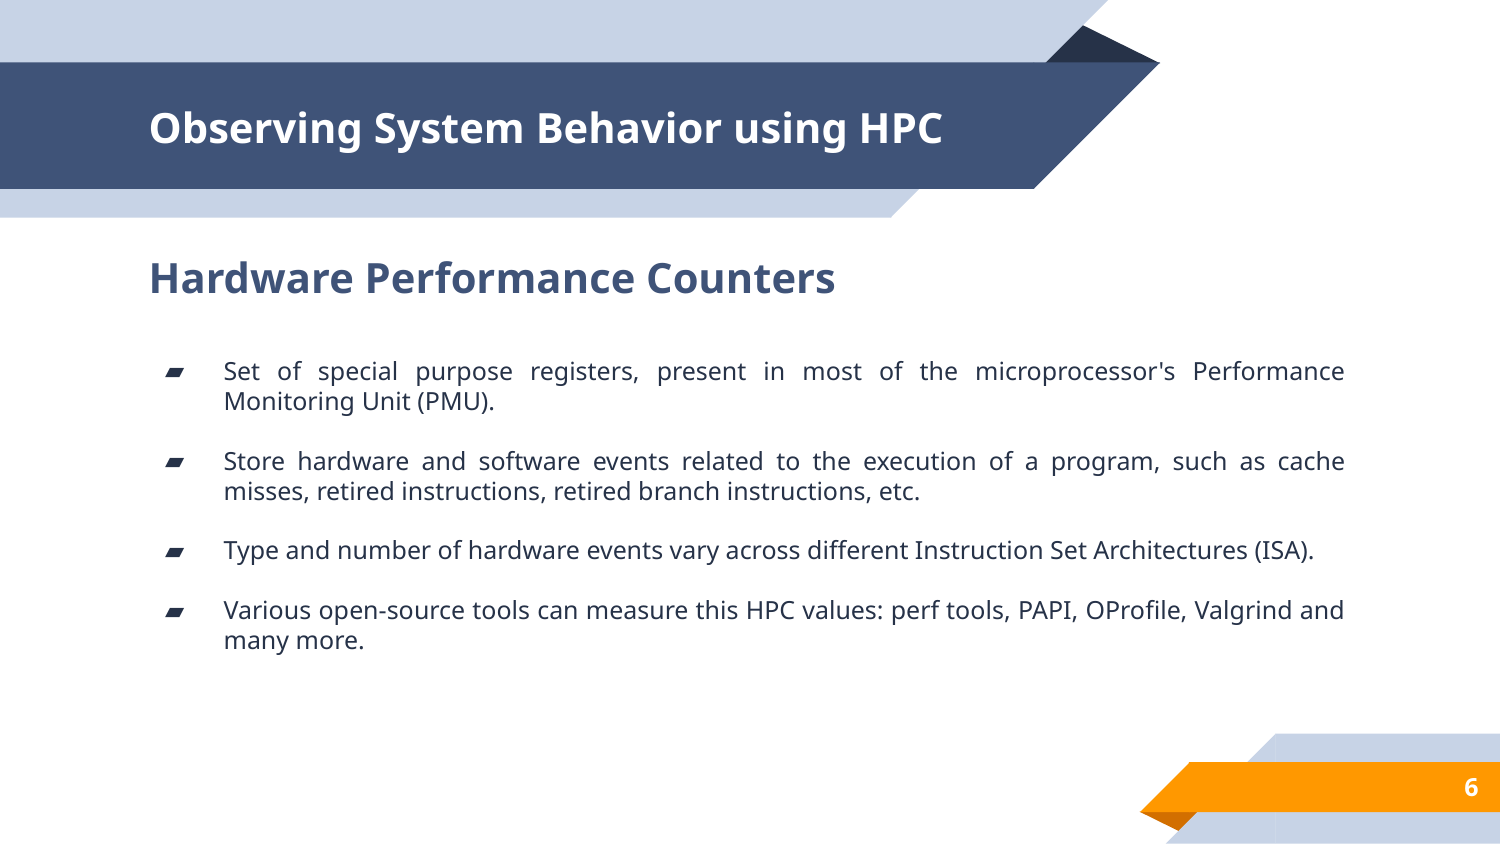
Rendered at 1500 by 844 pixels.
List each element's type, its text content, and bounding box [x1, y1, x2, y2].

slide_number 6 [1249, 760, 1494, 813]
text_box Hardware Performance Counters [133, 214, 997, 340]
title Observing System Behavior using HPC [133, 64, 997, 190]
list Set of special purpose registers, present in most of the microprocessor's Performance Monitoring Unit (PMU). Store hardware and software events related to the execution of a program, such as cache misses, retired instructions, retired branch instructions, etc. Type and number of hardware events vary across different Instruction Set Architectures (ISA). Various open-source tools can measure this HPC values: perf tools, PAPI, OProfile, Valgrind and many more. [133, 340, 1363, 634]
